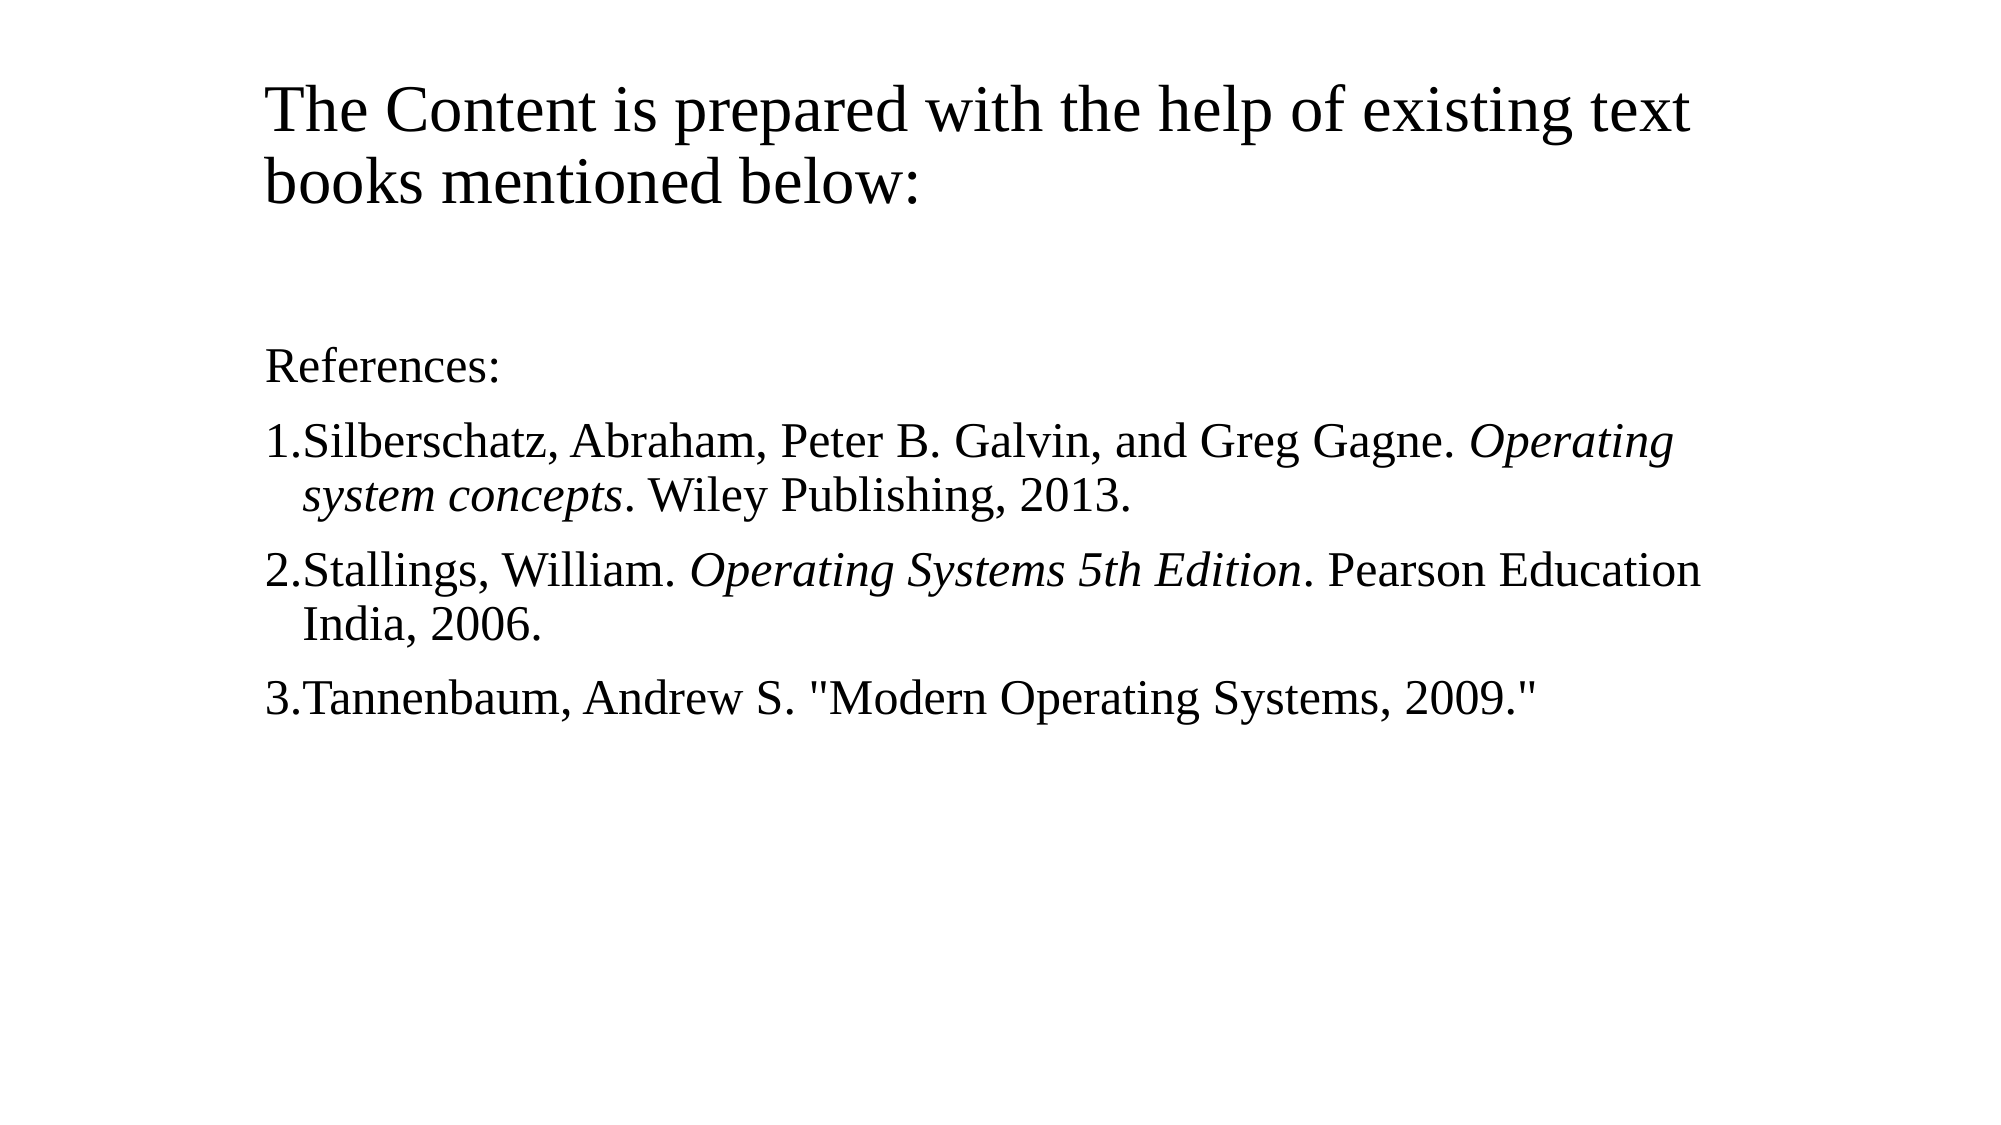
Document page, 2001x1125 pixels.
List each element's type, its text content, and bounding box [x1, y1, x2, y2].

list References: Silberschatz, Abraham, Peter B. Galvin, and Greg Gagne. Operating system concepts. Wiley Publishing, 2013. Stallings, William. Operating Systems 5th Edition. Pearson Education India, 2006. Tannenbaum, Andrew S. "Modern Operating Systems, 2009." [249, 251, 1750, 940]
title The Content is prepared with the help of existing text books mentioned below: [249, 40, 1750, 251]
